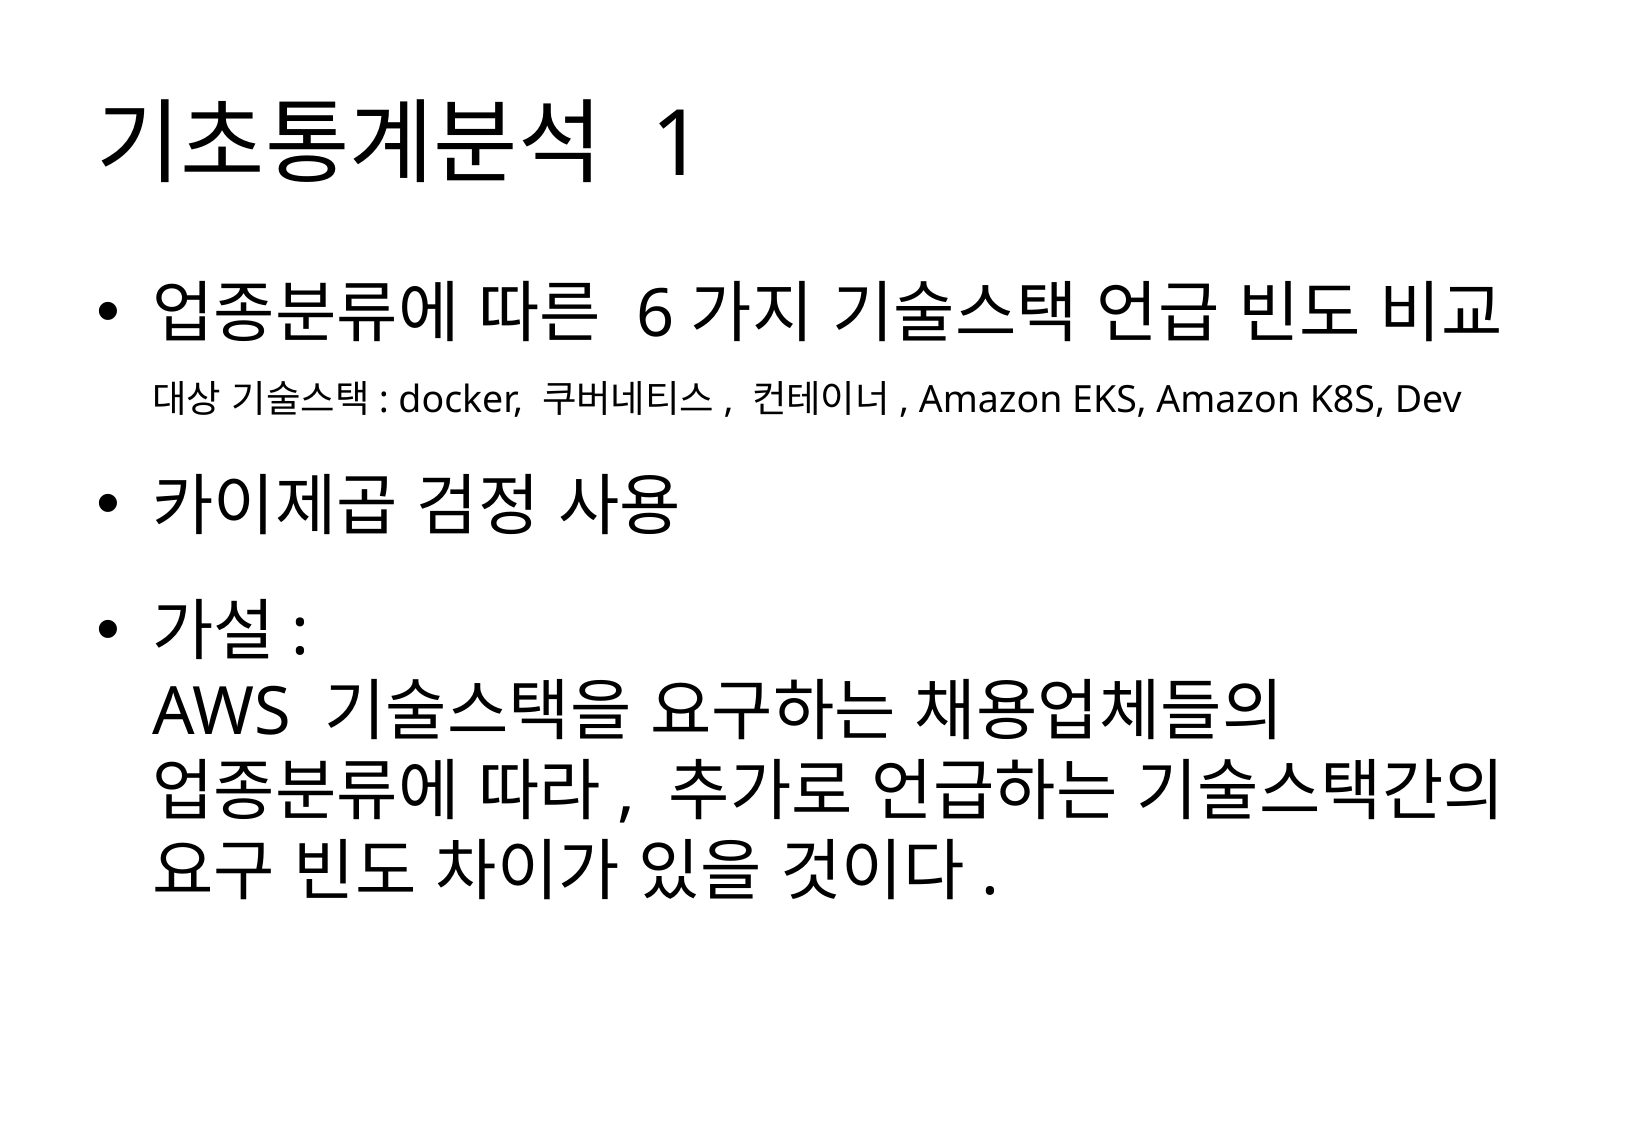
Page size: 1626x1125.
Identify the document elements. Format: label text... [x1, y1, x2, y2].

list 업종분류에 따른 6가지 기술스택 언급 빈도 비교 대상 기술스택: docker, 쿠버네티스, 컨테이너, Amazon EKS, Amazon K8S, Dev 카이제곱 검정 사용 가설: AWS 기술스택을 요구하는 채용업체들의 업종분류에 따라, 추가로 언급하는 기술스택간의 요구 빈도 차이가 있을 것이다. [81, 262, 1544, 1005]
title 기초통계분석 1 [81, 45, 1544, 233]
